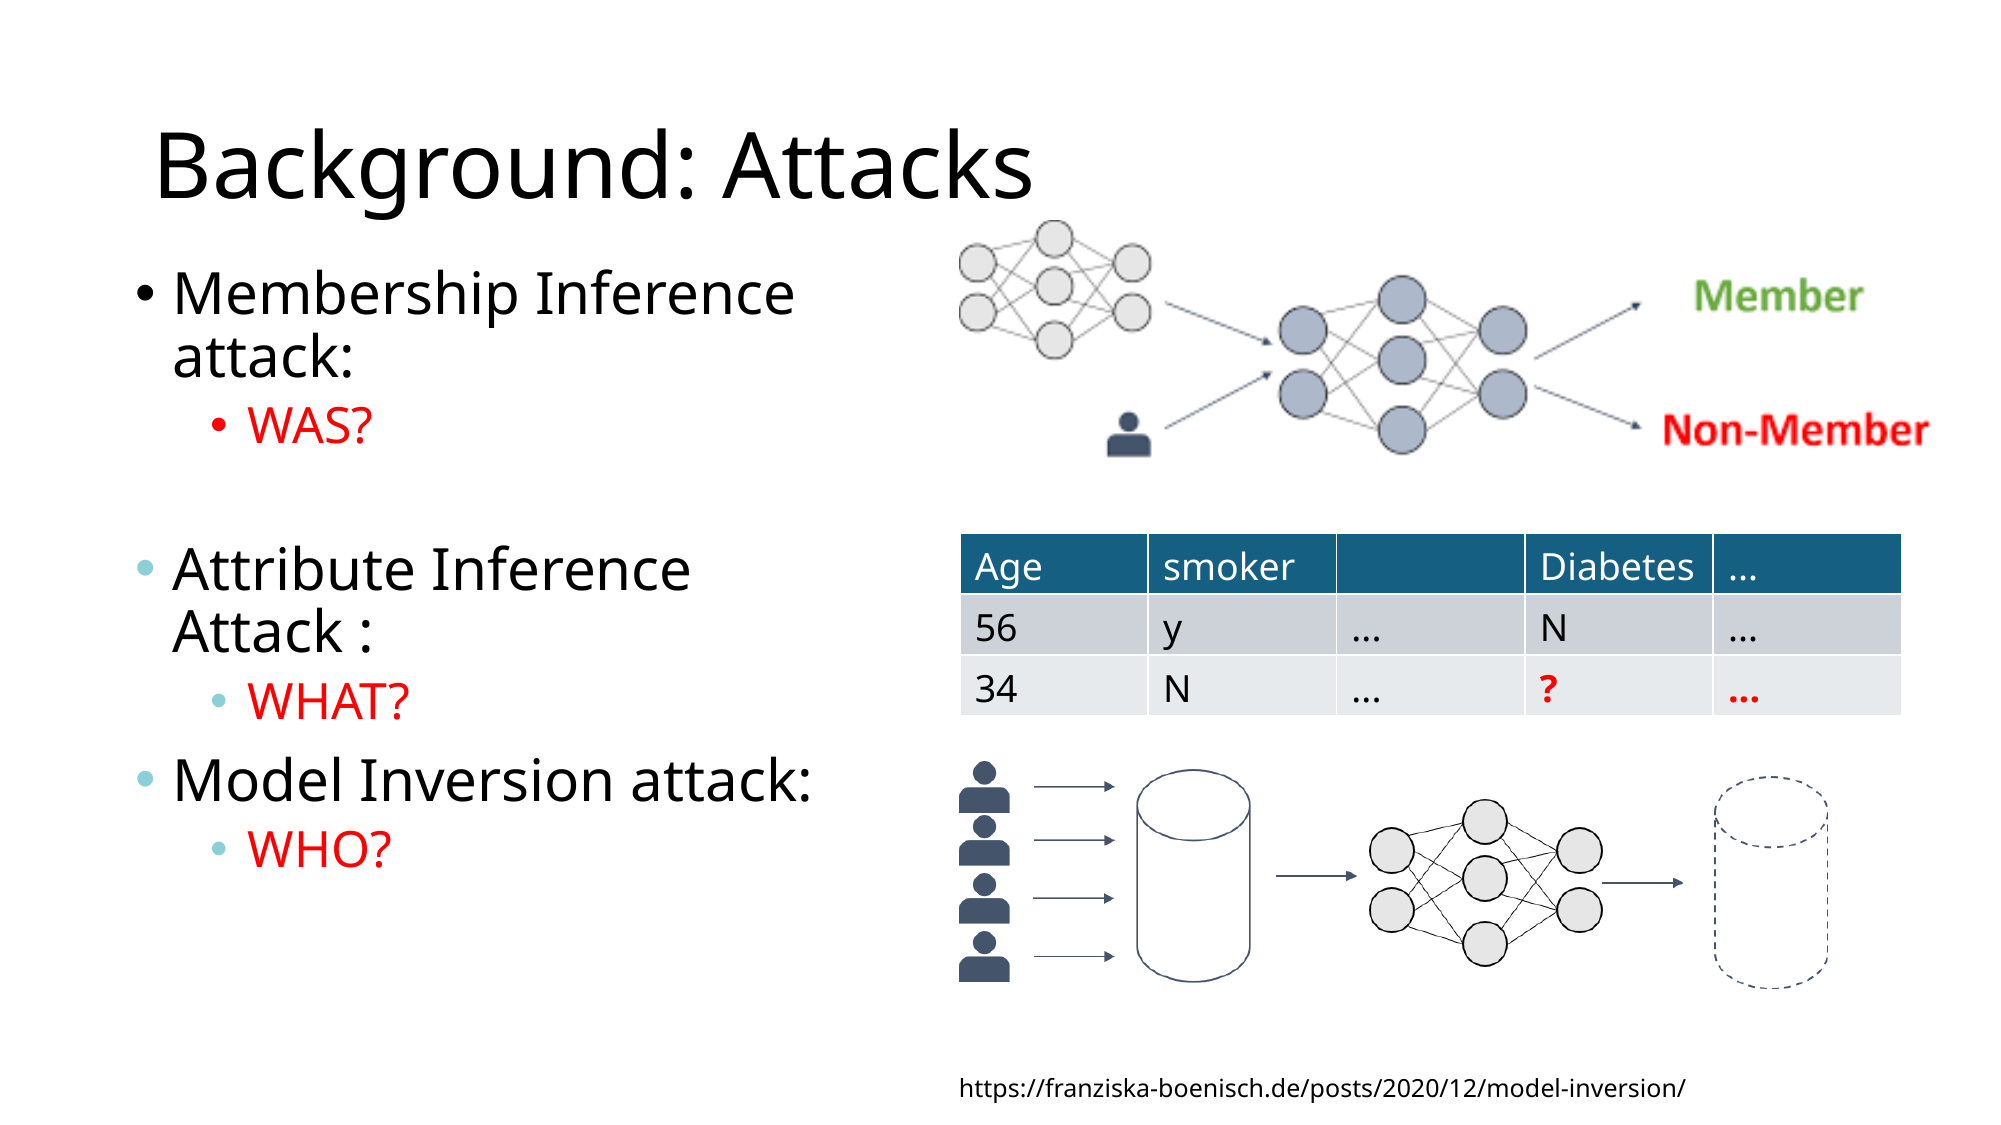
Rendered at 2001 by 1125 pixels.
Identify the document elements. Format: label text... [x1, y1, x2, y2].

table_cell 34 [961, 656, 1147, 715]
picture [959, 761, 1828, 989]
table_header Diabetes [1526, 534, 1712, 593]
table_header [1337, 534, 1524, 593]
table_cell ... [1714, 656, 1901, 715]
table_header Age [961, 534, 1147, 593]
table_cell N [1149, 656, 1336, 715]
picture [959, 219, 1959, 488]
table_cell y [1149, 595, 1336, 654]
table_cell ... [1714, 595, 1901, 654]
table_cell N [1526, 595, 1712, 654]
table_cell ? [1526, 656, 1712, 715]
table_cell ... [1337, 656, 1524, 715]
title Background: Attacks [137, 59, 1863, 278]
table_cell ... [1337, 595, 1524, 654]
table_header smoker [1149, 534, 1336, 593]
list Membership Inference attack: WAS? Attribute Inference Attack : WHAT? Model Inversion attack: WHO? [120, 257, 865, 1027]
table_header ... [1714, 534, 1901, 593]
text_box https://franziska-boenisch.de/posts/2020/12/model-inversion/ [944, 1065, 1703, 1110]
table_cell 56 [961, 595, 1147, 654]
